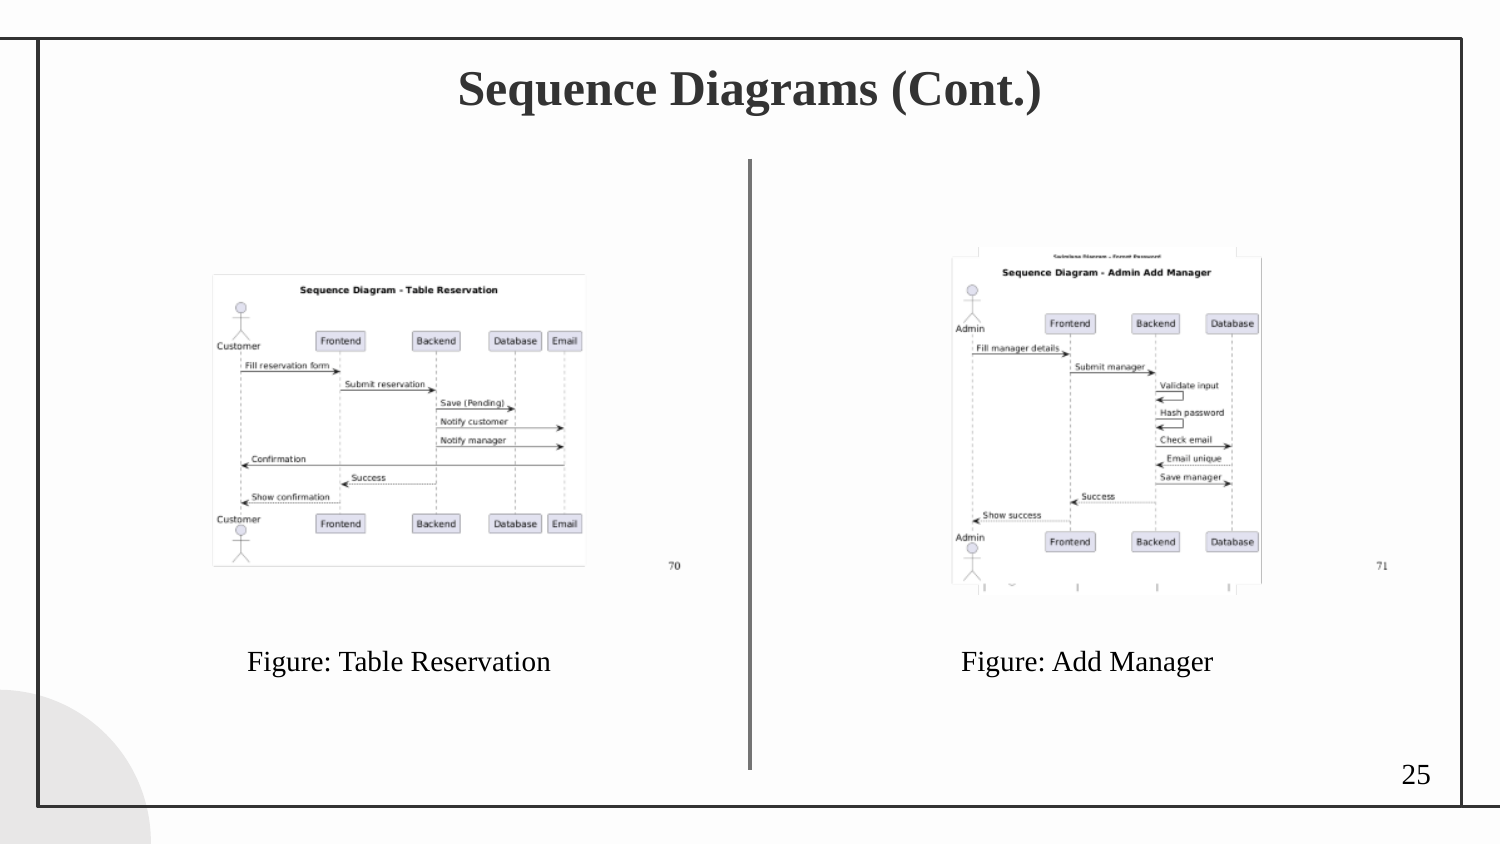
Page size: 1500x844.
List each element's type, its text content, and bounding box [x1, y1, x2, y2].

picture [90, 247, 709, 595]
text_box Figure: Add Manager [885, 617, 1290, 685]
text_box 25 [1386, 747, 1447, 798]
picture [798, 247, 1417, 595]
text_box Figure: Table Reservation [197, 617, 602, 685]
title Sequence Diagrams (Cont.) [118, 45, 1382, 125]
